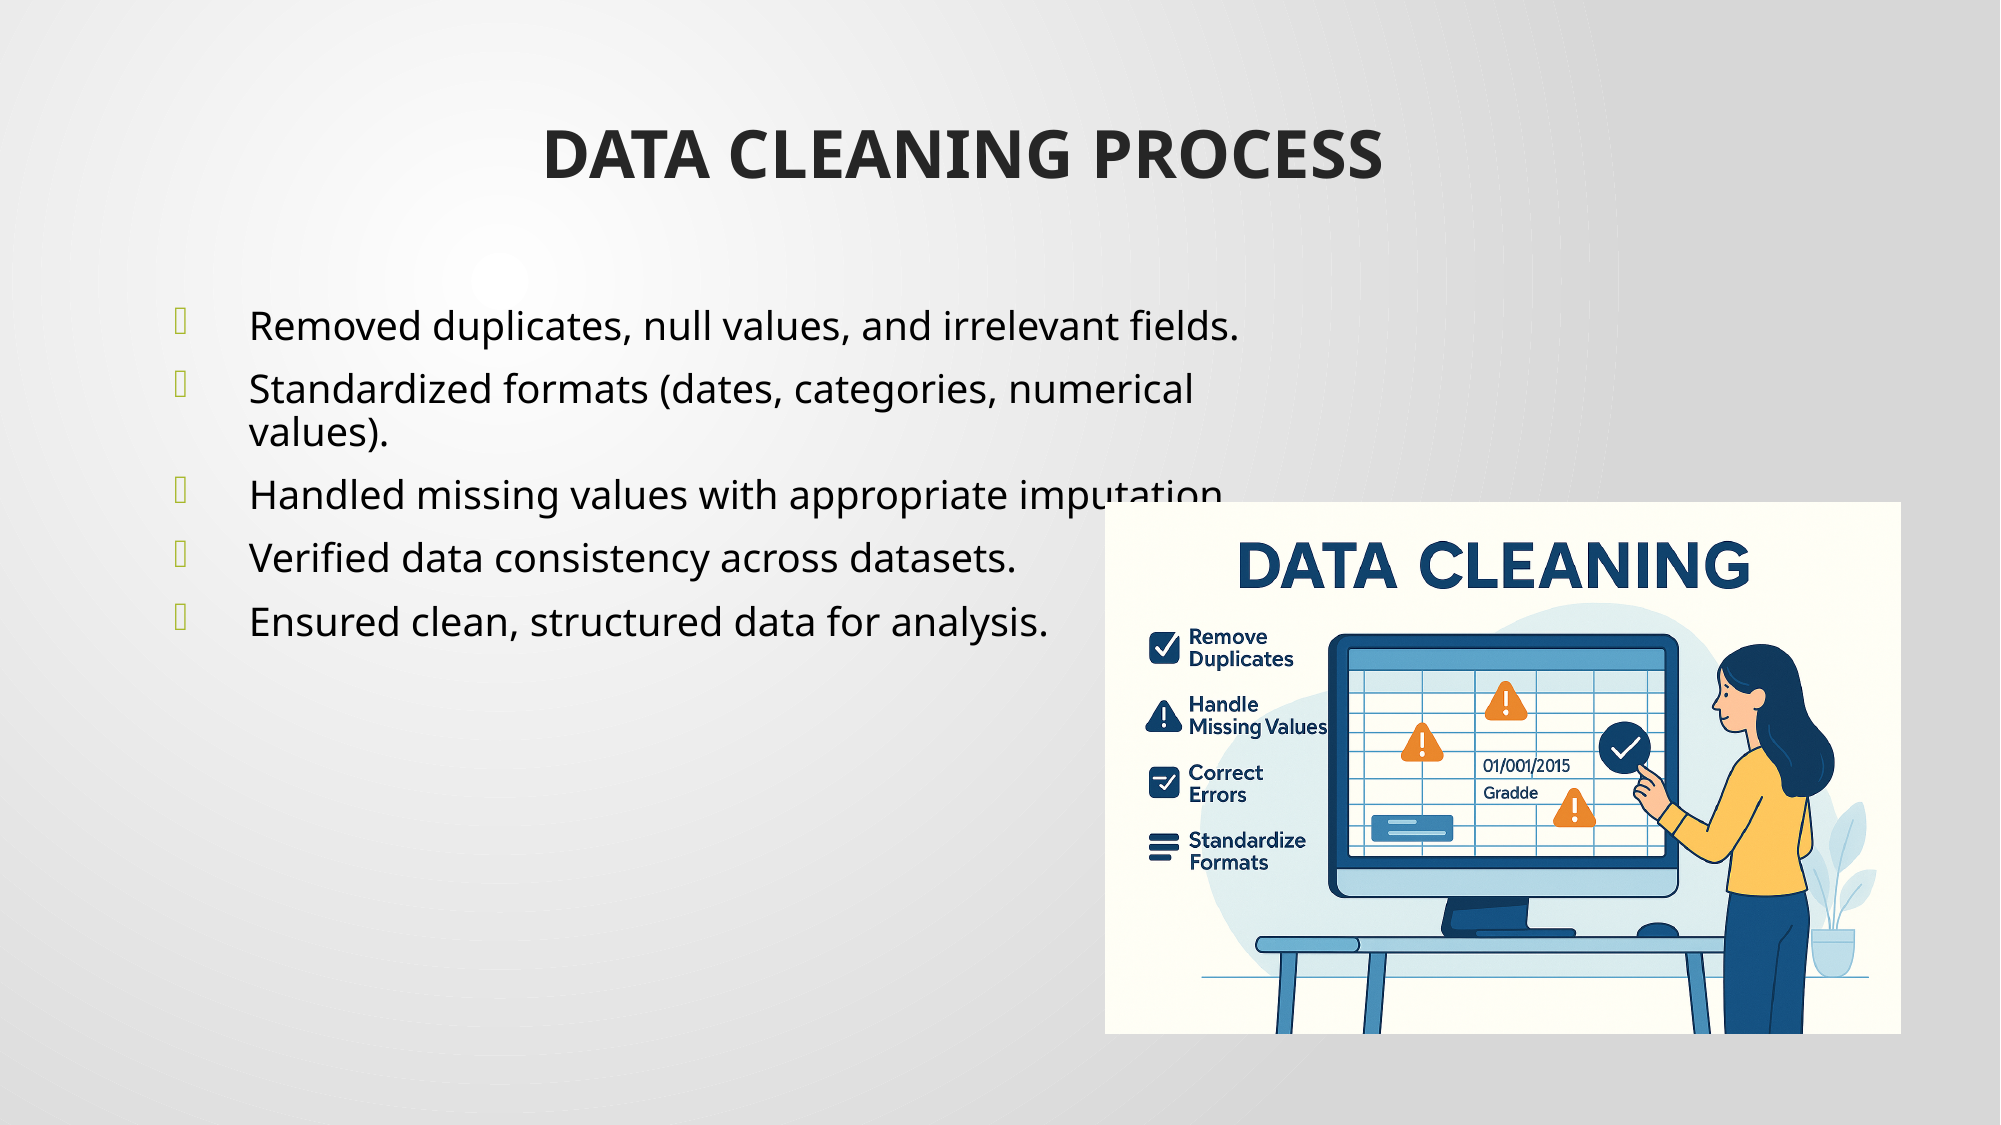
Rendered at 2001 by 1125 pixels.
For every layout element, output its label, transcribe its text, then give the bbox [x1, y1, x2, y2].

text_box DATA CLEANING PROCESS [526, 103, 1634, 215]
picture [1105, 502, 1901, 1034]
text_box Removed duplicates, null values, and irrelevant fields. Standardized formats (dates, categories, numerical values). Handled missing values with appropriate imputation. Verified data consistency across datasets. Ensured clean, structured data for analysis. [159, 298, 1309, 680]
